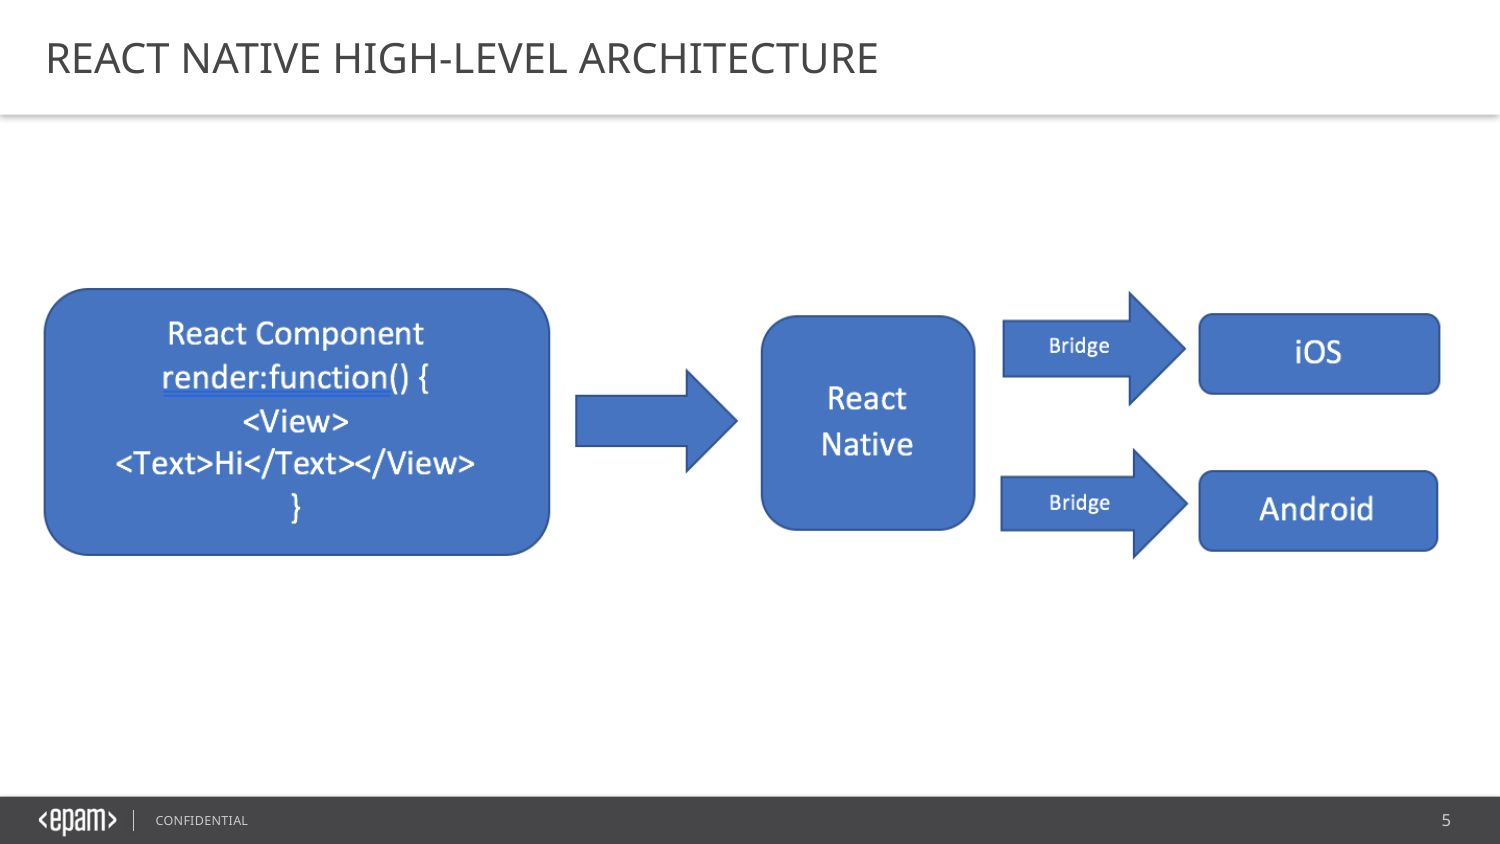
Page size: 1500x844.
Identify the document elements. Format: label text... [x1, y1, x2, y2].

list REACT NATIVE HIGH-LEVEL ARCHITECTURE [0, 0, 1500, 115]
picture [26, 265, 1455, 579]
picture [38, 808, 117, 837]
